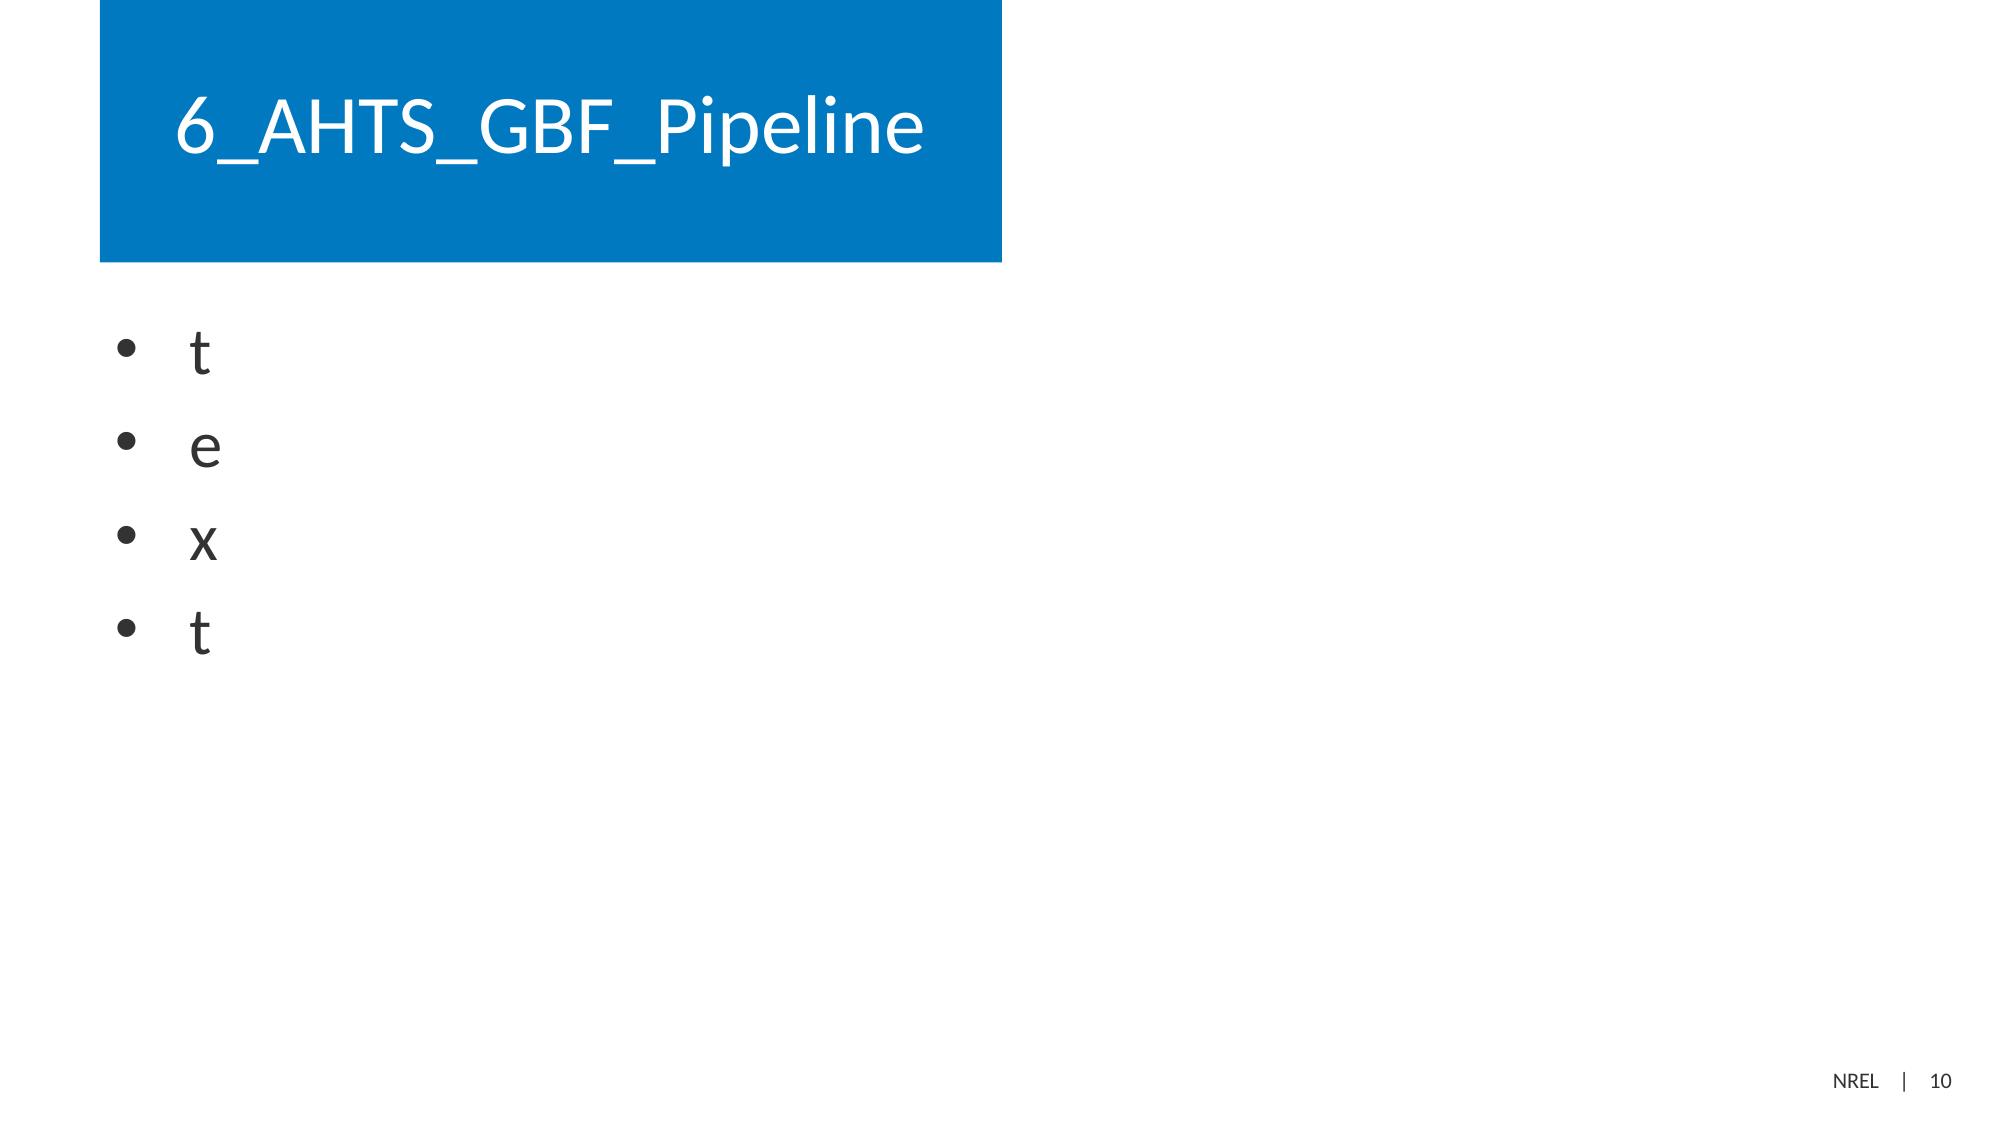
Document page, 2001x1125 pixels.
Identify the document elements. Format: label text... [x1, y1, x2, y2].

list t e x t [99, 299, 1876, 1039]
title 6_AHTS_GBF_Pipeline [99, 0, 1002, 263]
